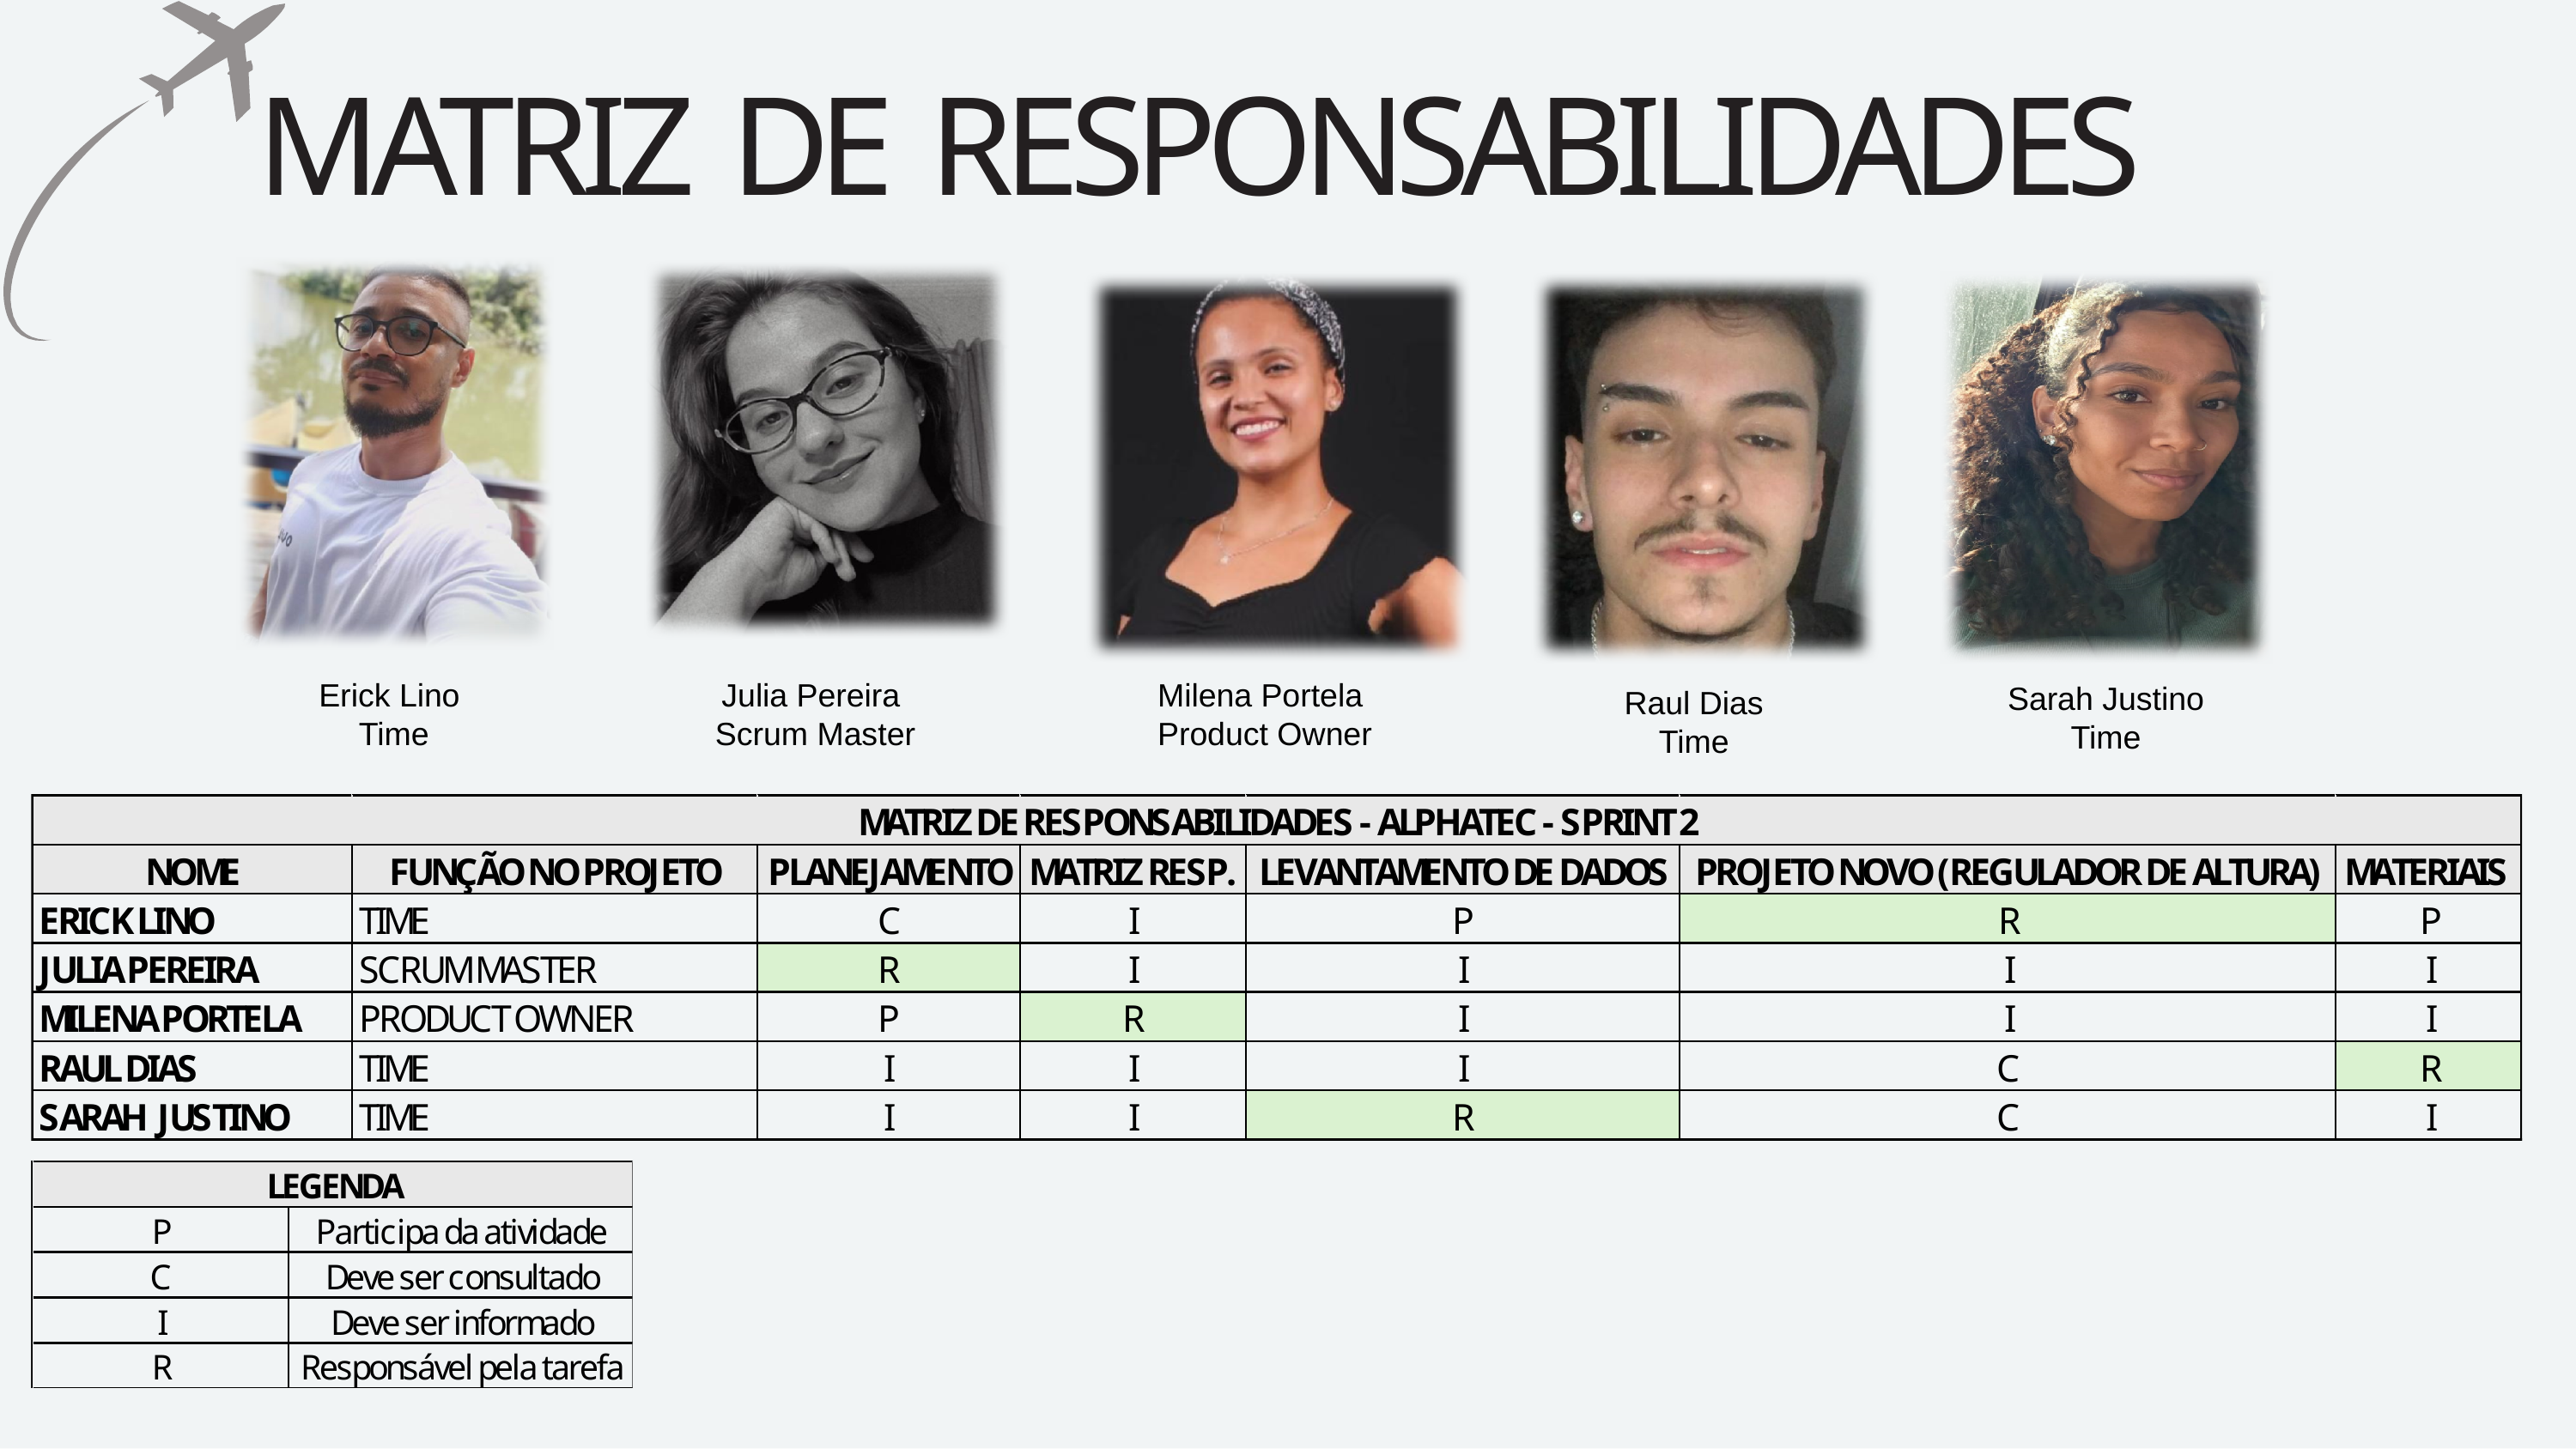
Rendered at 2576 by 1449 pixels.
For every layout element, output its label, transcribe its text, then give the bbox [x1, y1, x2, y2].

picture [235, 257, 555, 650]
text_box Milena Portela Product Owner [1010, 668, 1520, 759]
picture [1531, 271, 1879, 665]
picture [31, 794, 2524, 1143]
text_box Sarah Justino Time [1851, 672, 2360, 762]
picture [31, 1160, 635, 1390]
title MATRIZ DE RESPONSABILIDADES [236, 57, 2576, 301]
text_box Raul Dias Time [1439, 676, 1949, 767]
text_box Erick Lino Time [174, 668, 580, 758]
picture [1939, 271, 2273, 665]
text_box [138, 1, 285, 122]
text_box [3, 100, 149, 342]
picture [1084, 270, 1471, 663]
picture [644, 260, 1011, 640]
text_box Julia Pereira Scrum Master [580, 668, 1010, 758]
